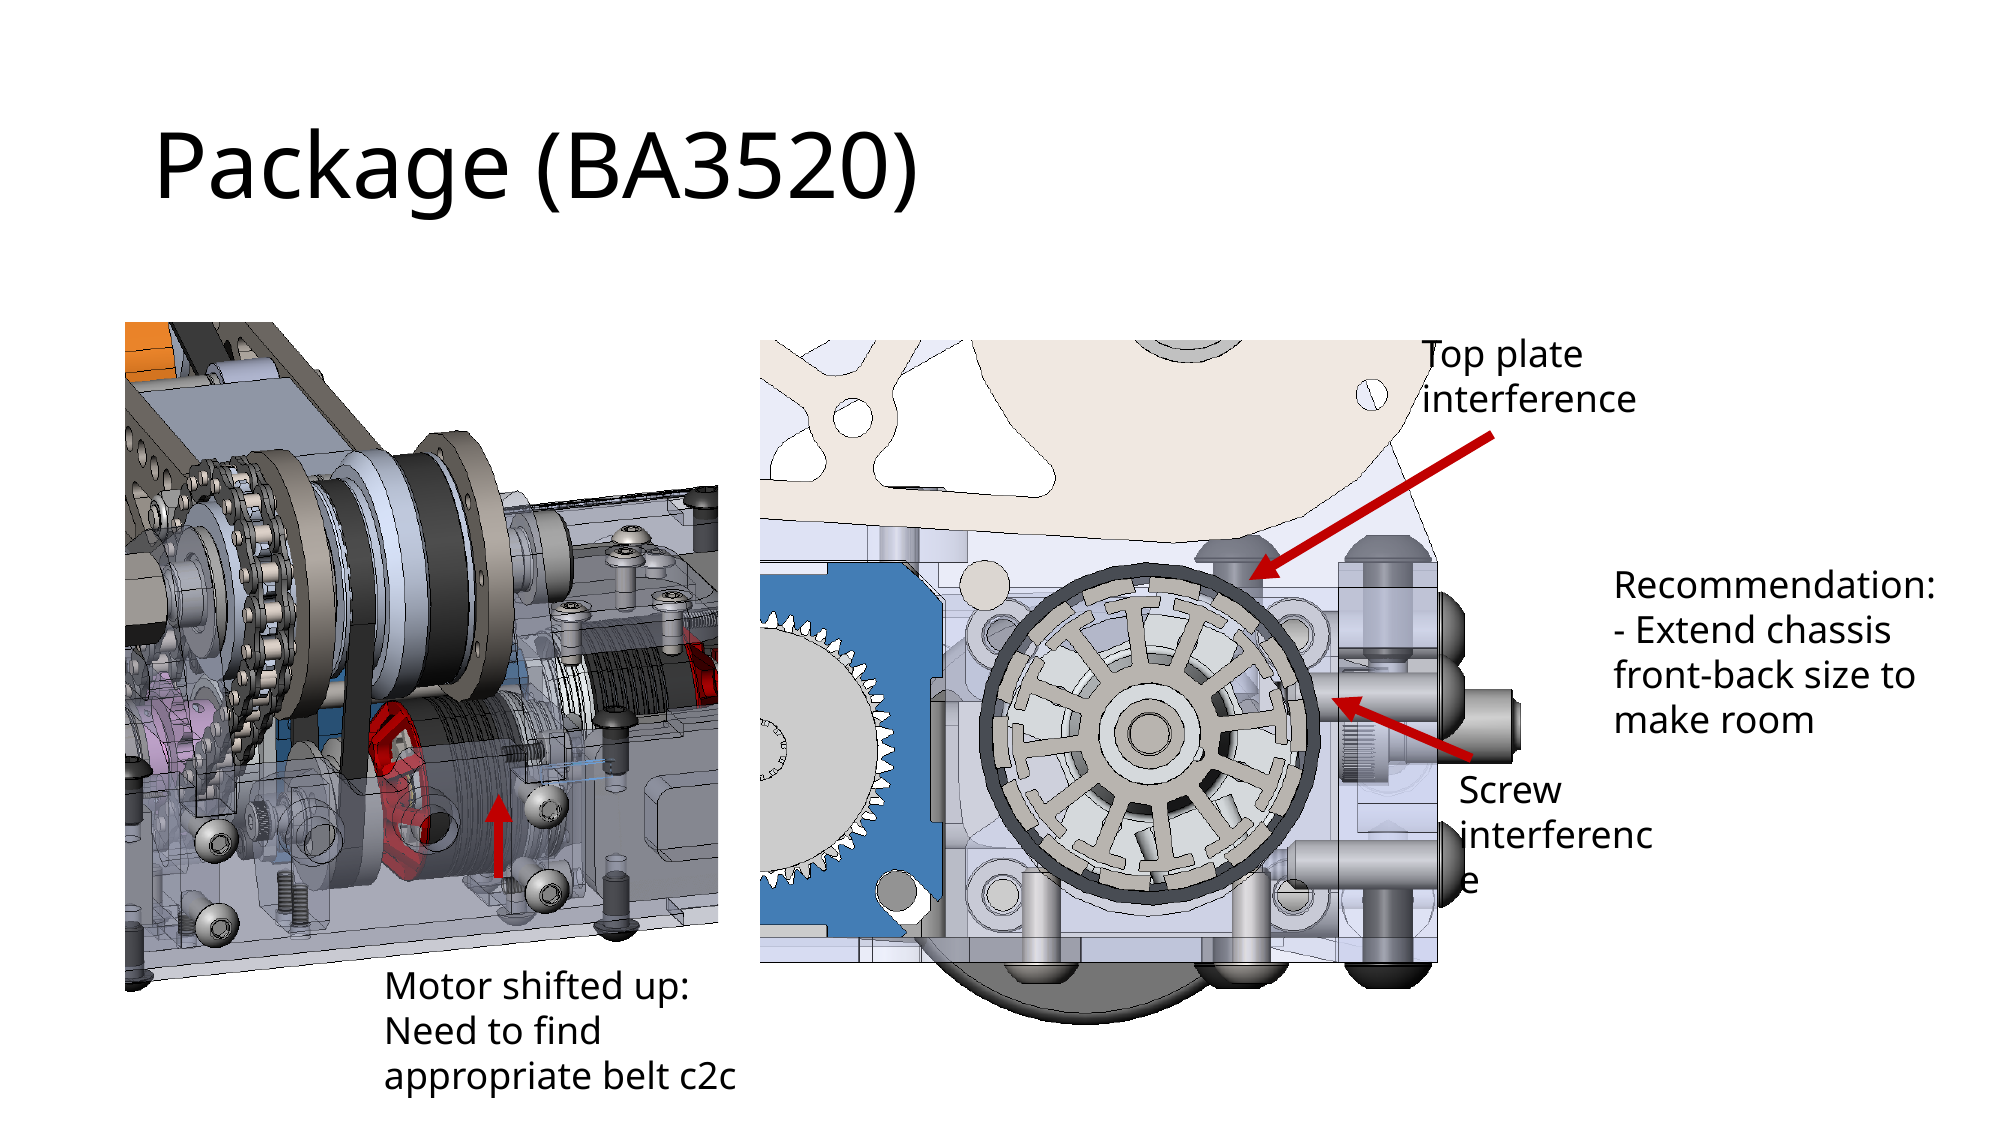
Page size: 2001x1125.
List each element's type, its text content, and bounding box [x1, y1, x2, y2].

title Package (BA3520) [137, 59, 1863, 278]
picture [760, 339, 1522, 1031]
text_box Screw interference [1522, 758, 1672, 909]
picture [124, 322, 719, 1062]
text_box Top plate interference [1406, 322, 1709, 428]
text_box Motor shifted up: Need to find appropriate belt c2c [369, 955, 767, 1105]
text_box Recommendation: - Extend chassis front-back size to make room [1598, 553, 1963, 749]
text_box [1330, 697, 1473, 759]
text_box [1248, 433, 1493, 581]
